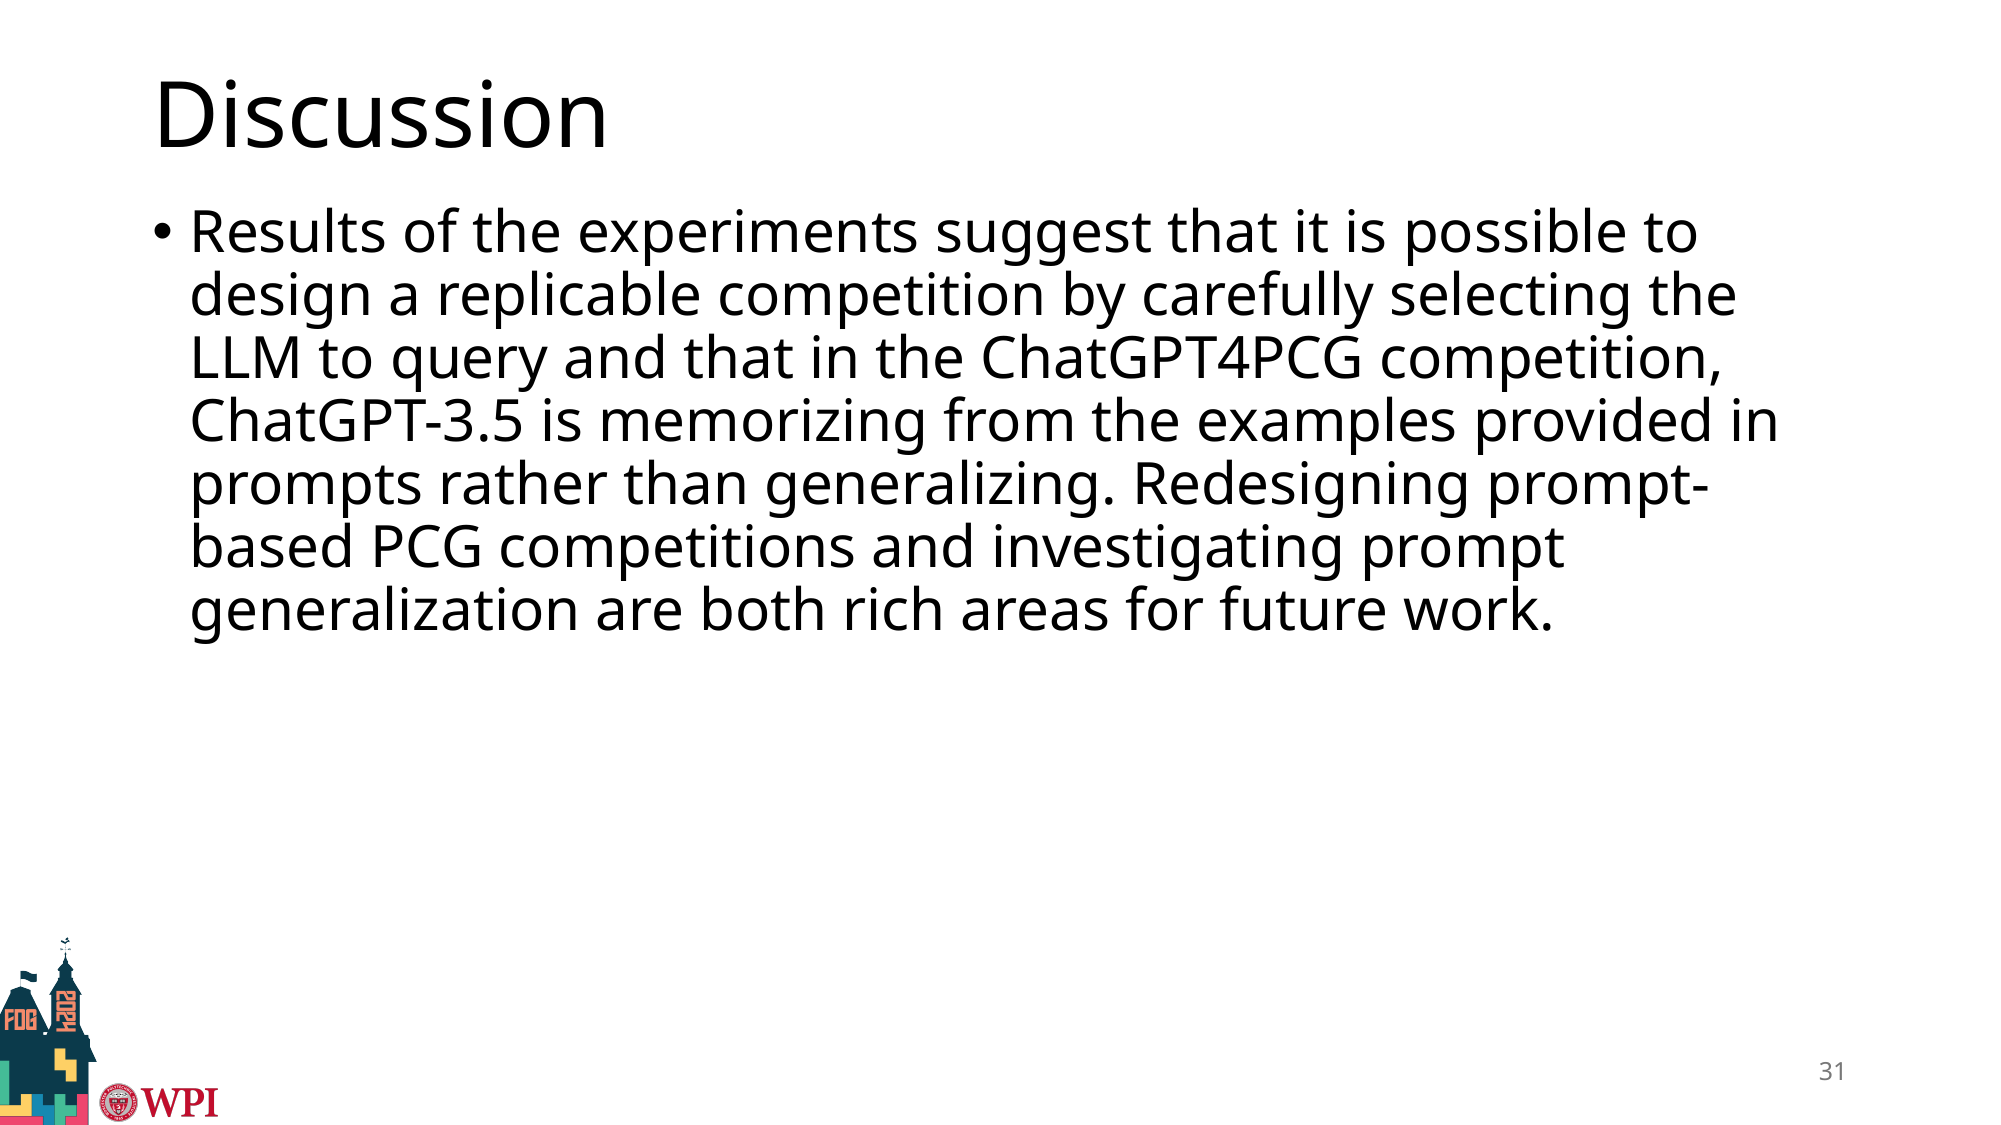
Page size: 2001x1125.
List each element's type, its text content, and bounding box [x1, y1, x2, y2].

slide_number 31 [1412, 1042, 1863, 1103]
title Discussion [137, 59, 1863, 176]
picture [0, 936, 221, 1125]
list Results of the experiments suggest that it is possible to design a replicable competition by carefully selecting the LLM to query and that in the ChatGPT4PCG competition, ChatGPT-3.5 is memorizing from the examples provided in prompts rather than generalizing. Redesigning prompt-based PCG competitions and investigating prompt generalization are both rich areas for future work. [137, 194, 1863, 1014]
